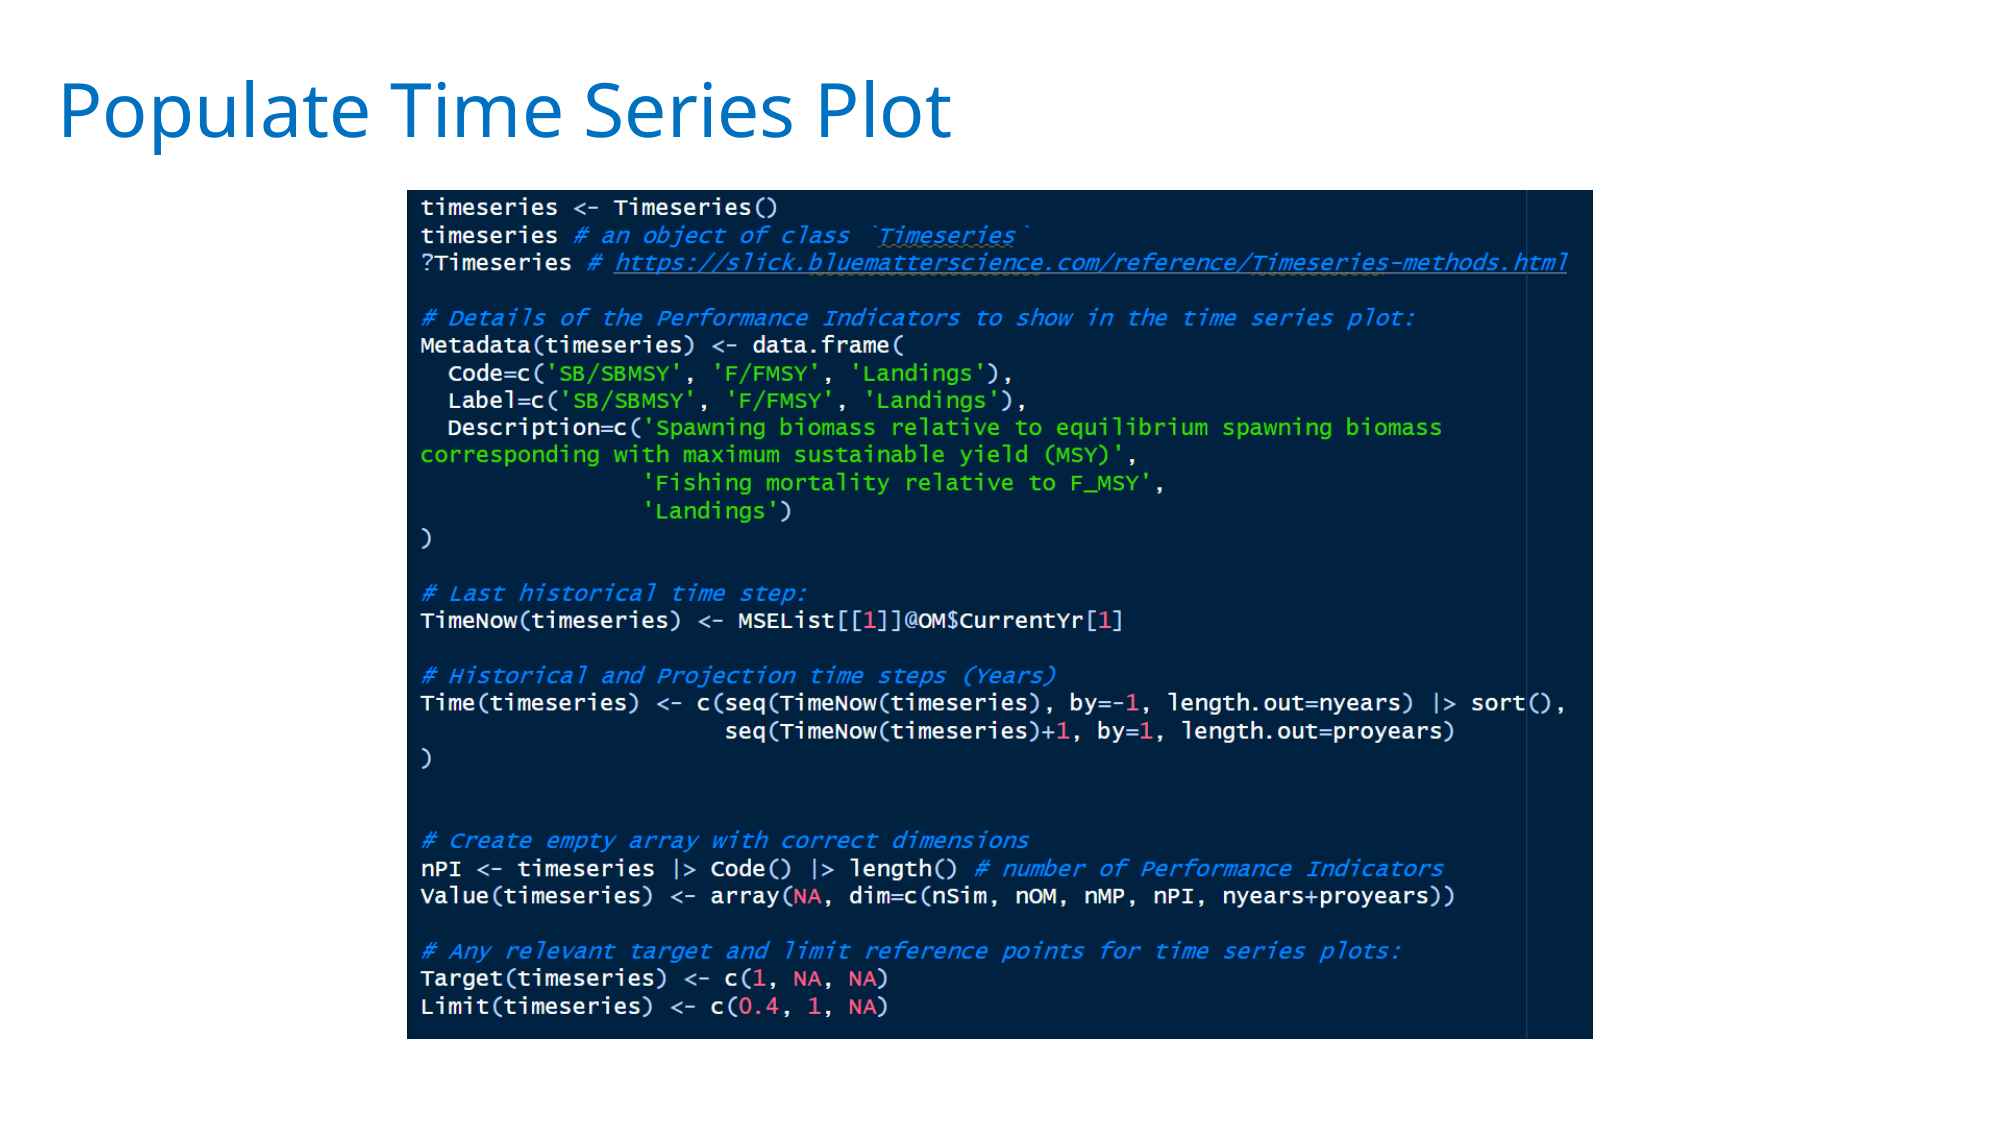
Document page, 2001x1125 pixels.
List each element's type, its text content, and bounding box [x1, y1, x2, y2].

text_box Populate Time Series Plot [42, 65, 1249, 169]
picture [406, 190, 1594, 1040]
